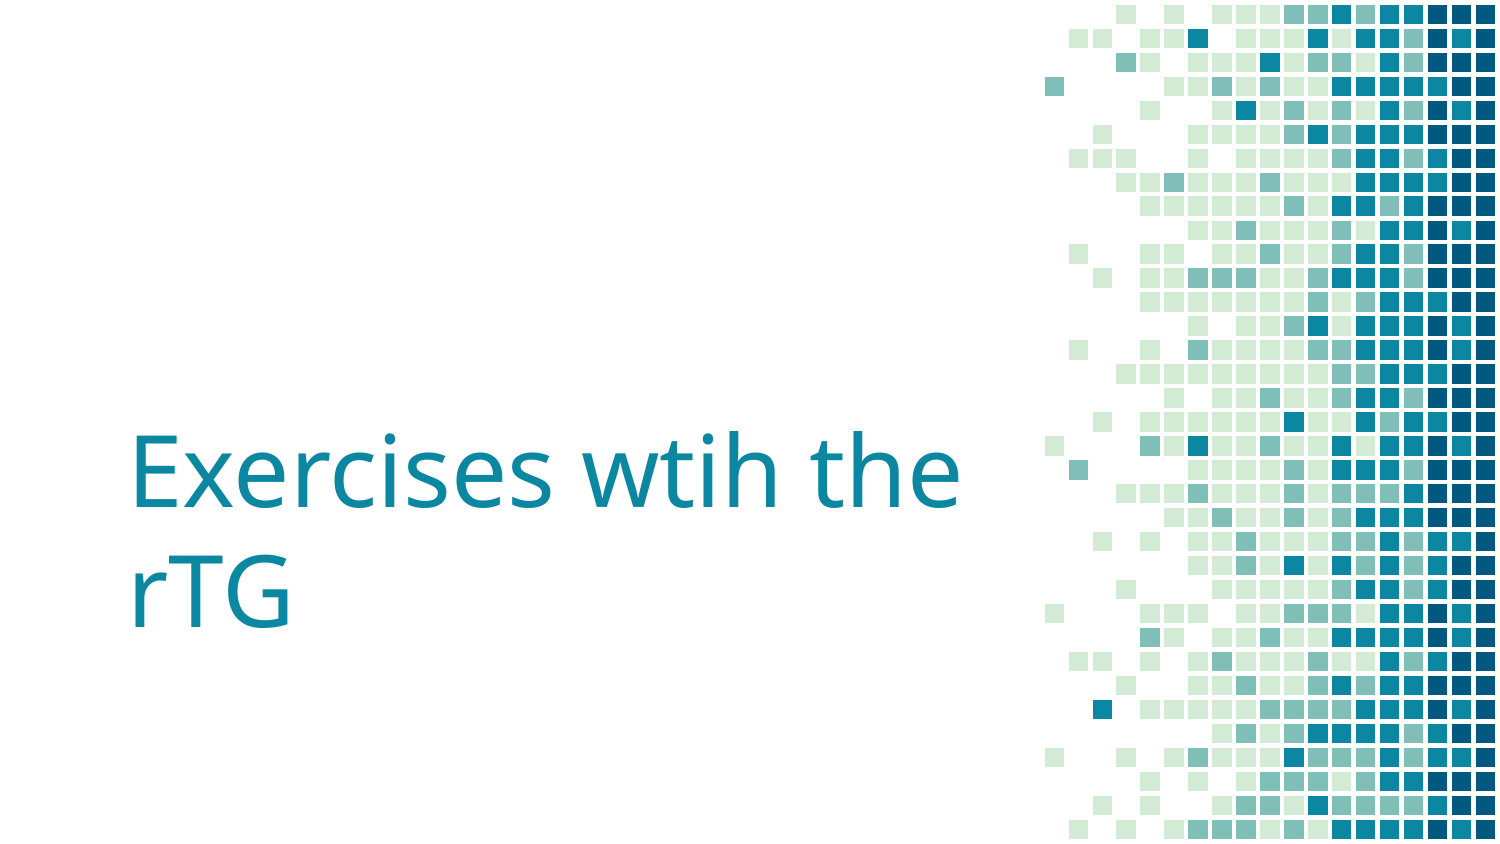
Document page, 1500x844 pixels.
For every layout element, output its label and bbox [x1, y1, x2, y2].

title [112, 472, 1047, 663]
